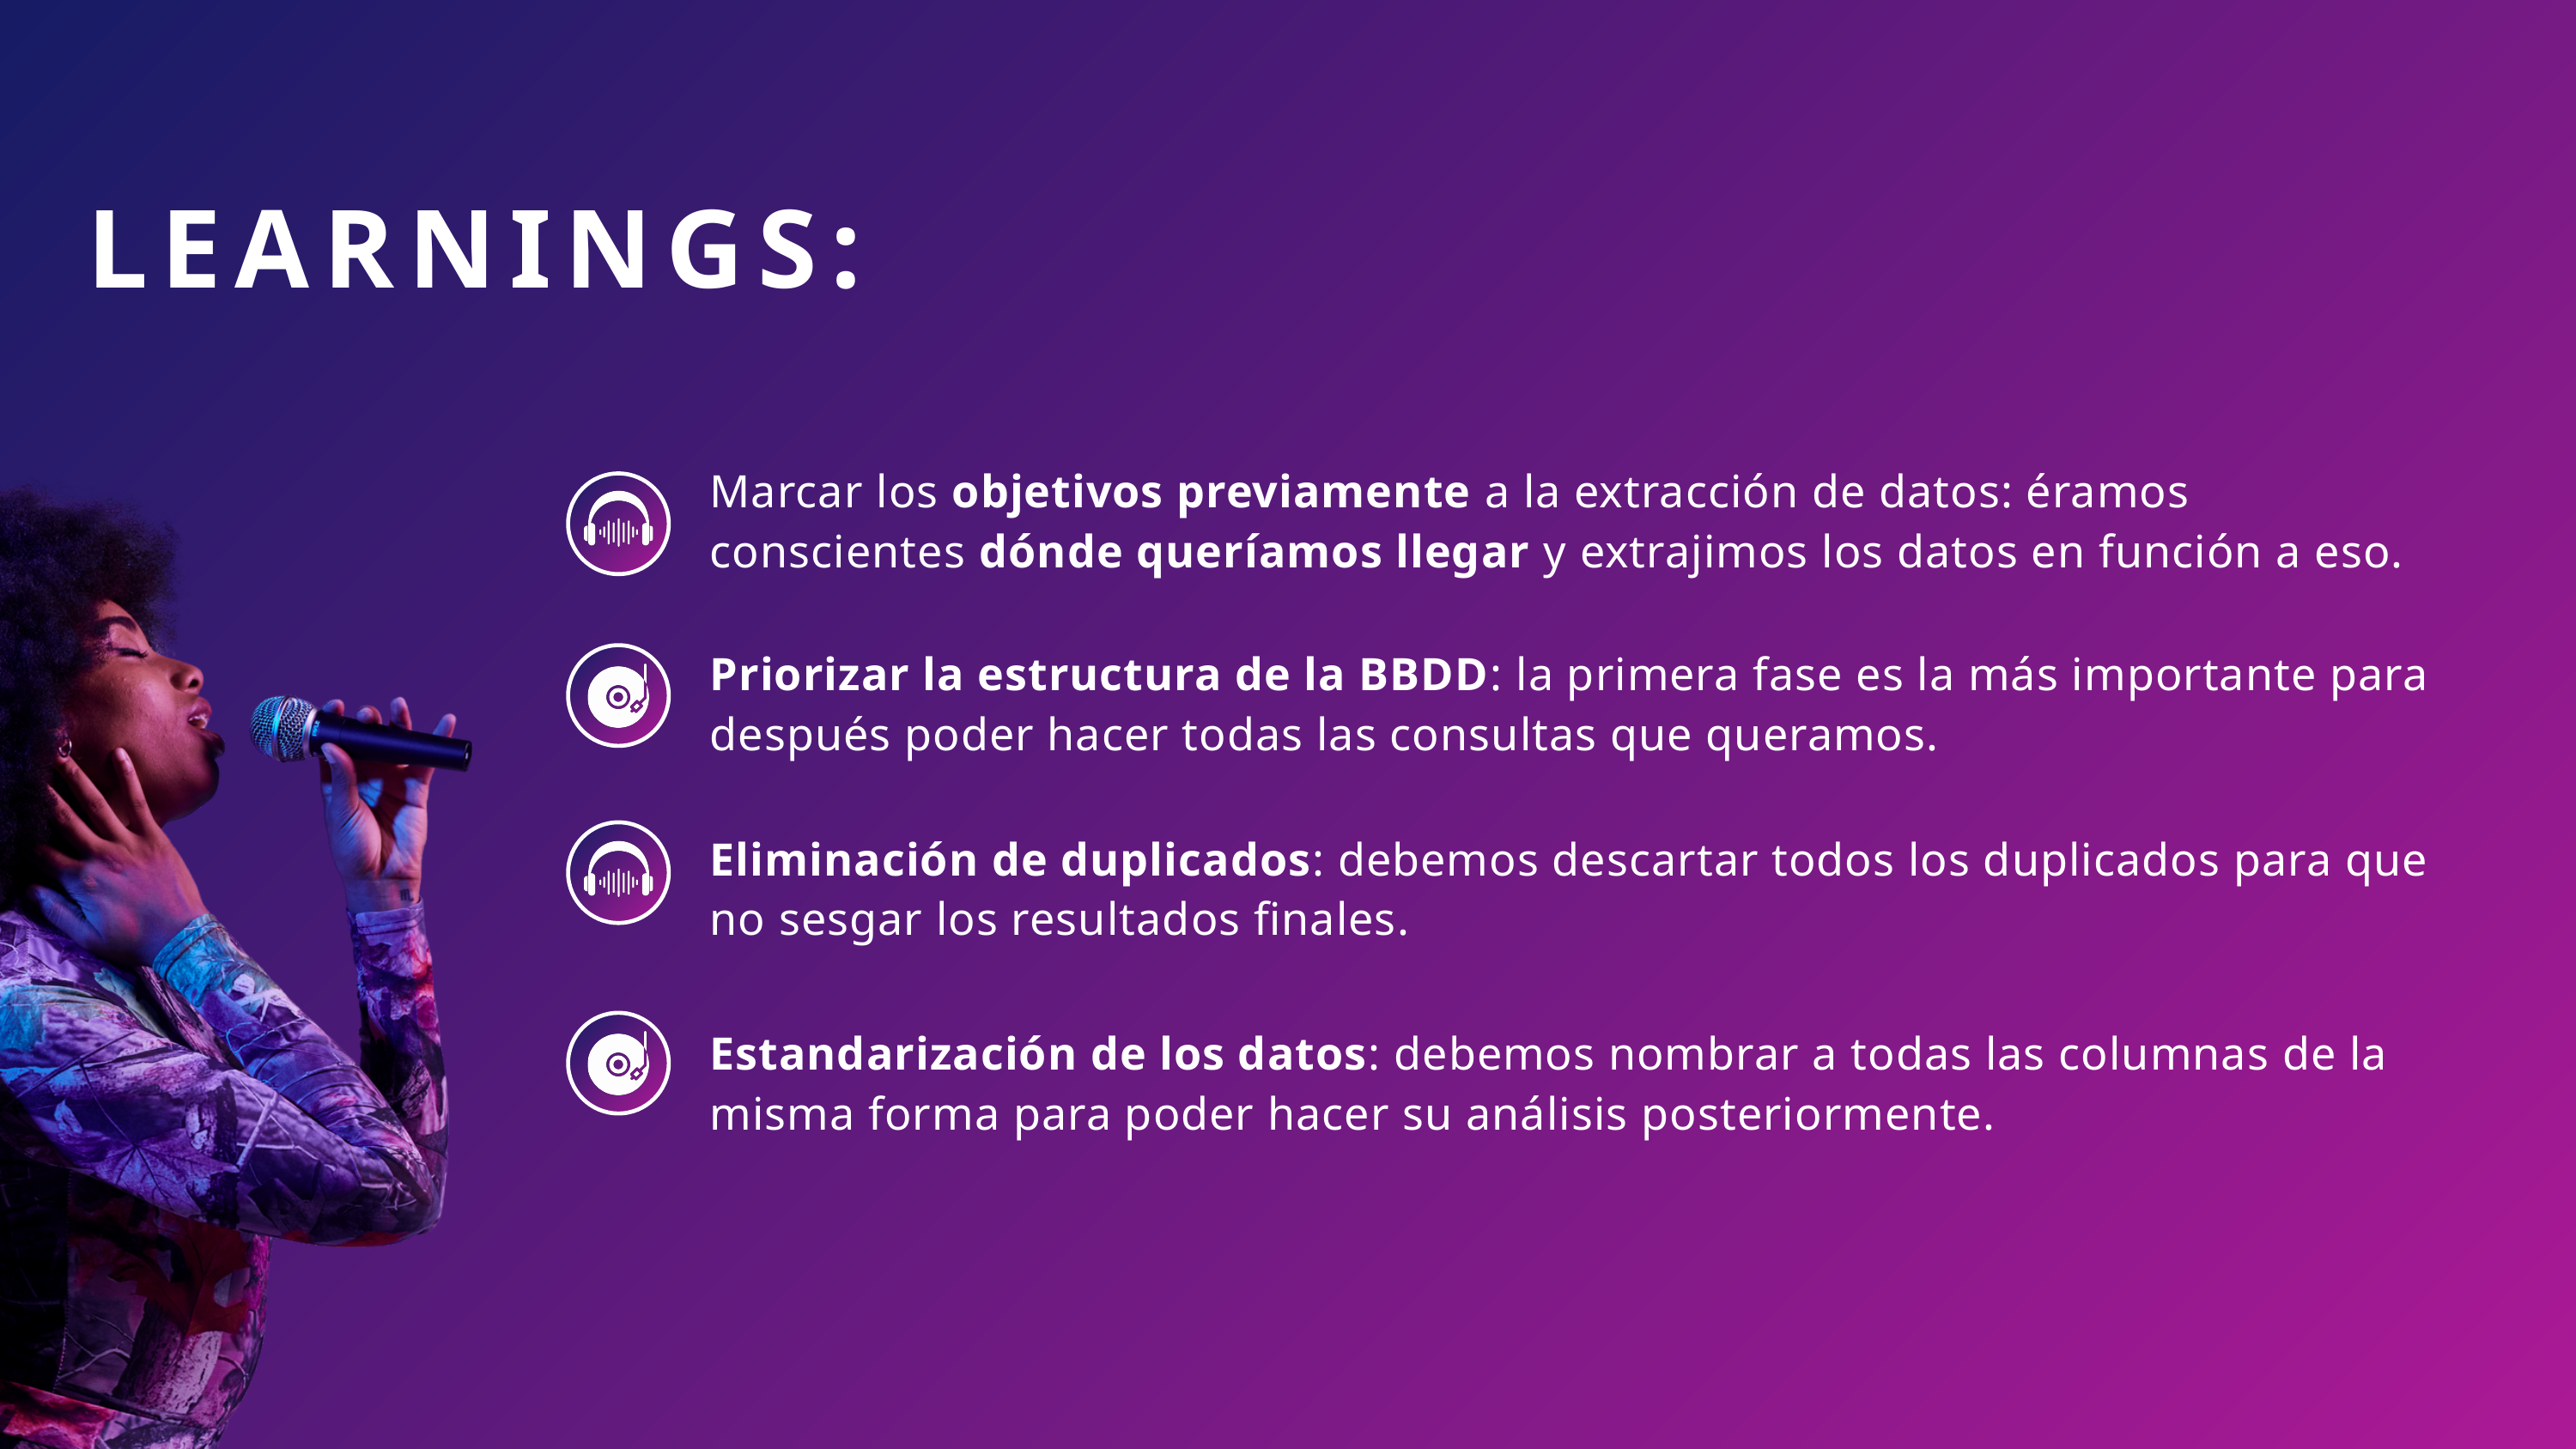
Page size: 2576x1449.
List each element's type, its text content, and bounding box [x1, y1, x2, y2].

text_box Marcar los objetivos previamente a la extracción de datos: éramos conscientes dónde queríamos llegar y extrajimos los datos en función a eso. [709, 457, 2432, 577]
text_box Estandarización de los datos: debemos nombrar a todas las columnas de la misma forma para poder hacer su análisis posteriormente. [709, 1019, 2432, 1139]
text_box LEARNINGS: [87, 188, 2239, 311]
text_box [568, 1012, 670, 1114]
text_box [0, 473, 700, 1449]
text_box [568, 822, 670, 924]
text_box Eliminación de duplicados: debemos descartar todos los duplicados para que no sesgar los resultados finales. [709, 824, 2432, 945]
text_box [568, 645, 670, 747]
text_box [568, 473, 670, 575]
text_box Priorizar la estructura de la BBDD: la primera fase es la más importante para después poder hacer todas las consultas que queramos. [709, 640, 2432, 760]
